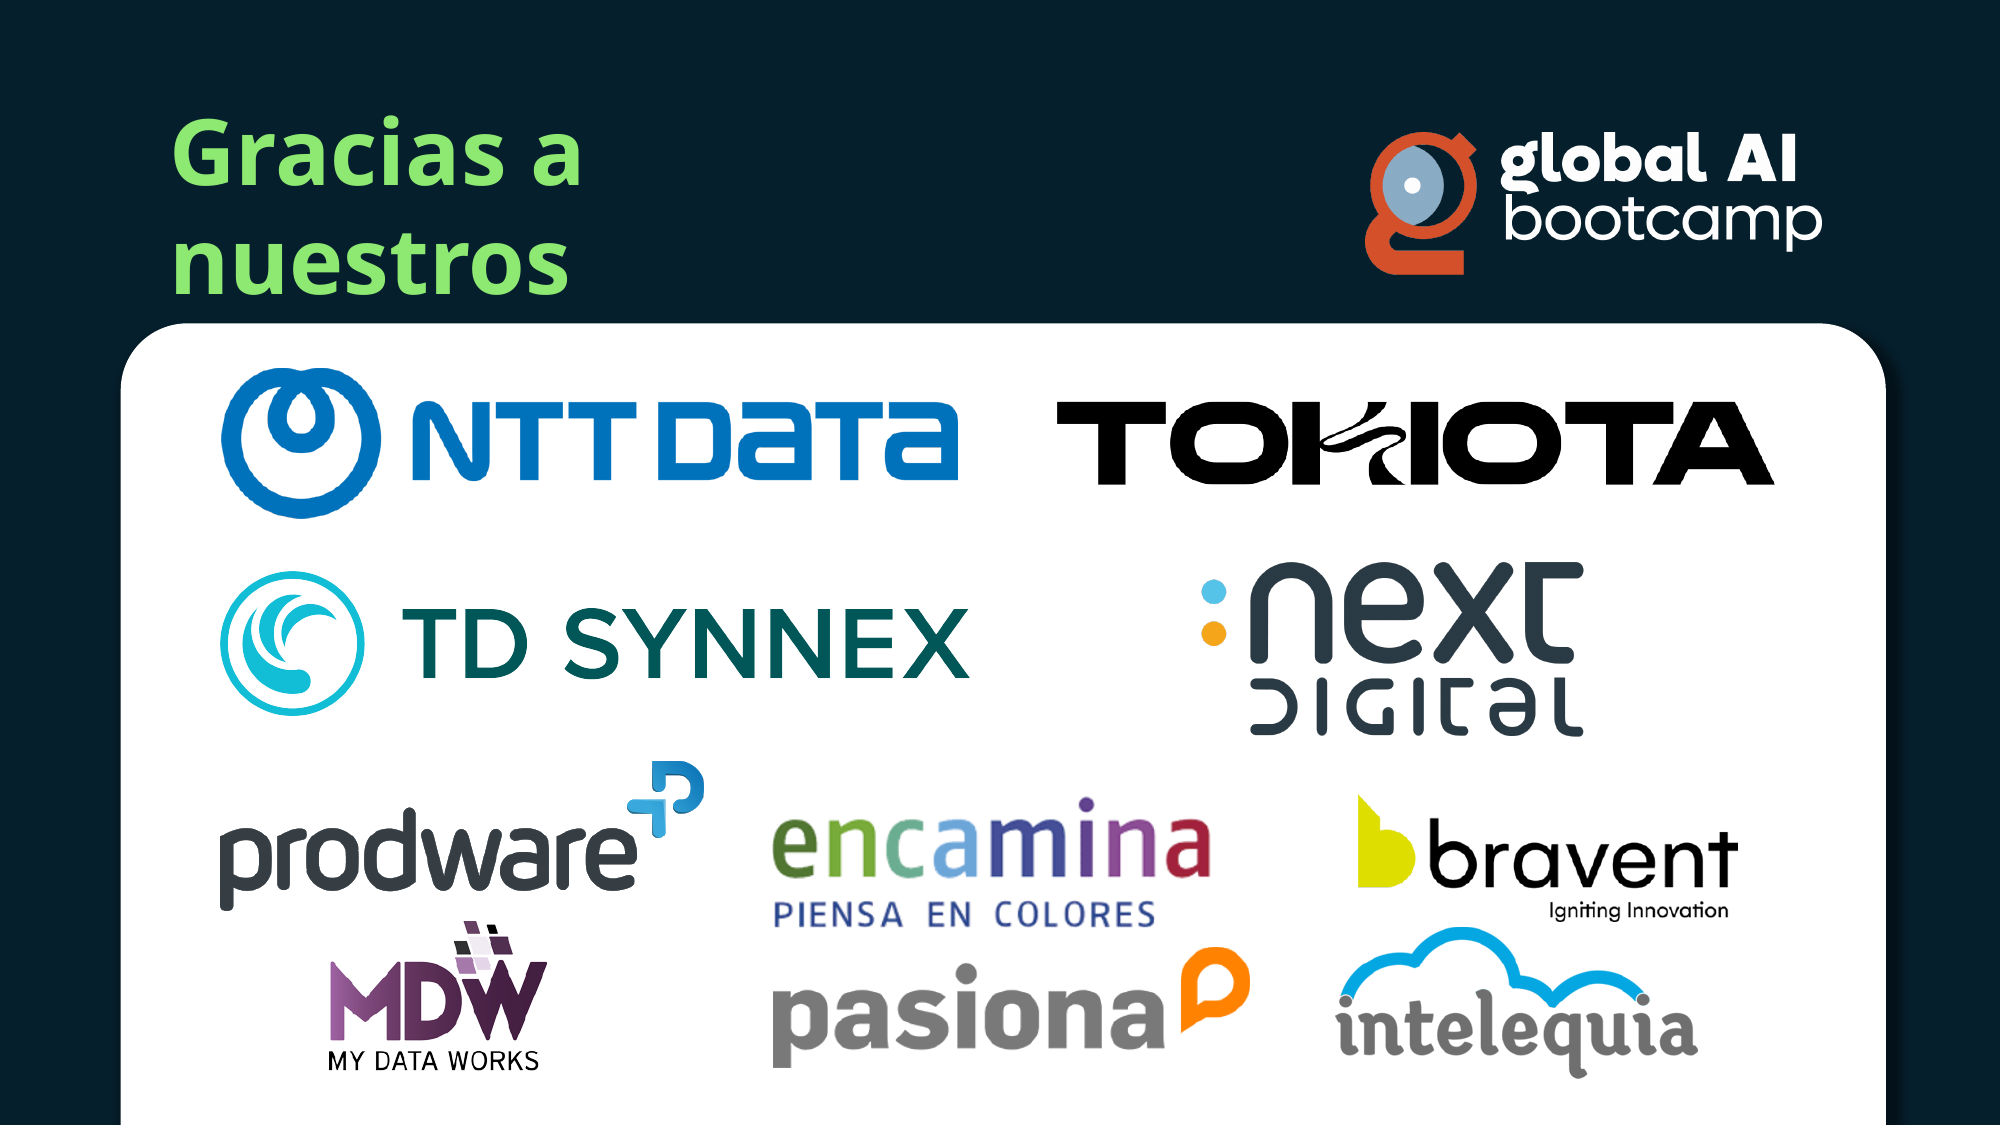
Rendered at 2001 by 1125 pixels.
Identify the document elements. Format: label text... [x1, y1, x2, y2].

picture [220, 298, 1895, 1081]
picture [220, 761, 704, 911]
text_box Gracias a nuestros patrocinadores [154, 86, 1012, 330]
picture [1365, 132, 1822, 275]
text_box [120, 322, 1887, 1125]
picture [197, 921, 681, 1071]
